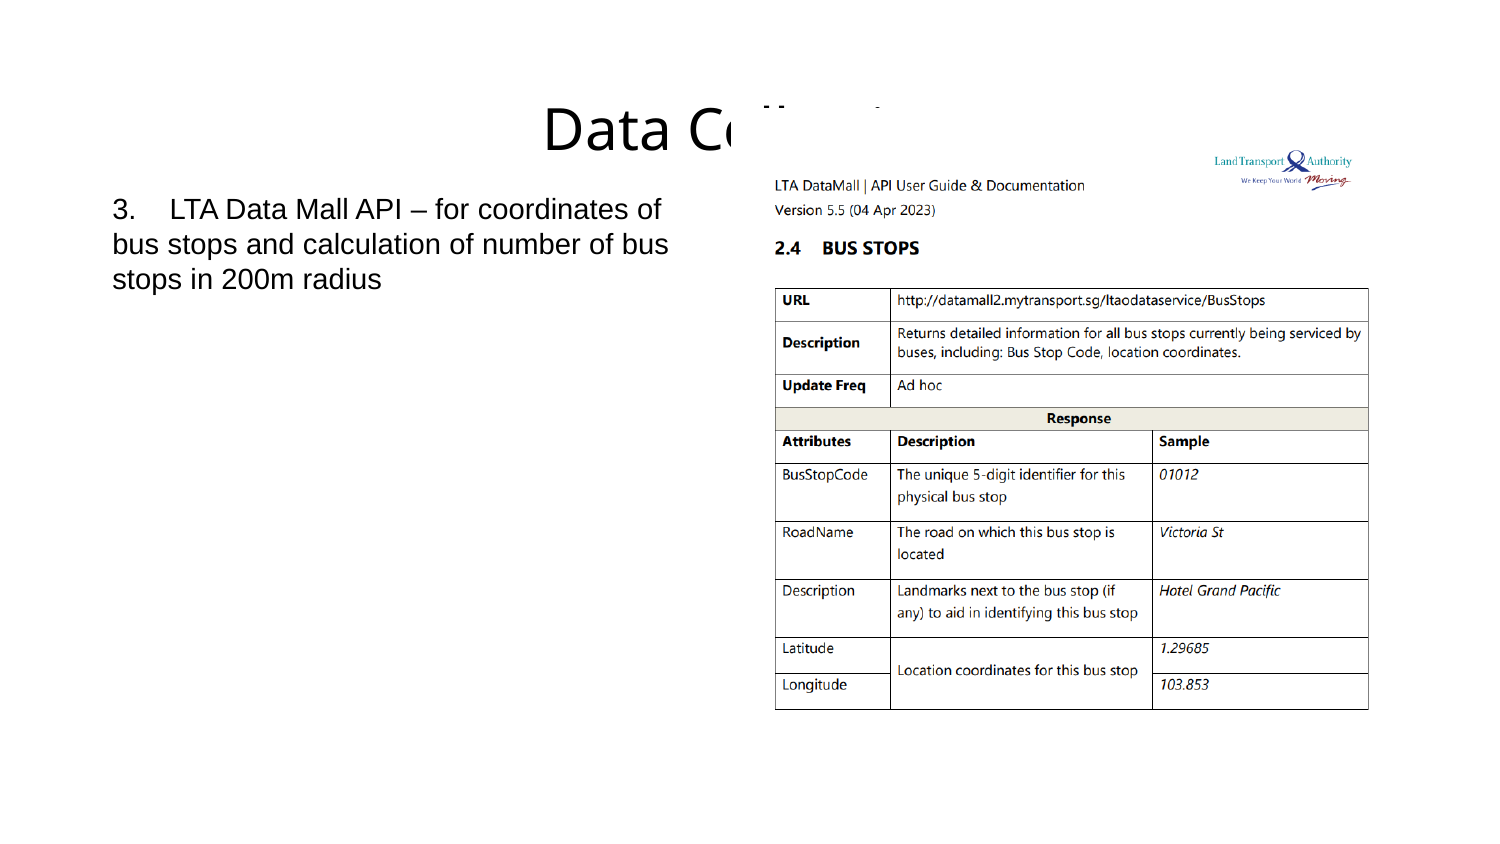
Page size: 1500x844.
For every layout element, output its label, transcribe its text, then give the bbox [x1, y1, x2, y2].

title Data Collection [468, 88, 1032, 167]
picture [731, 108, 1398, 734]
text_box 3. LTA Data Mall API – for coordinates of bus stops and calculation of number of bus stops in 200m radius [97, 182, 726, 338]
